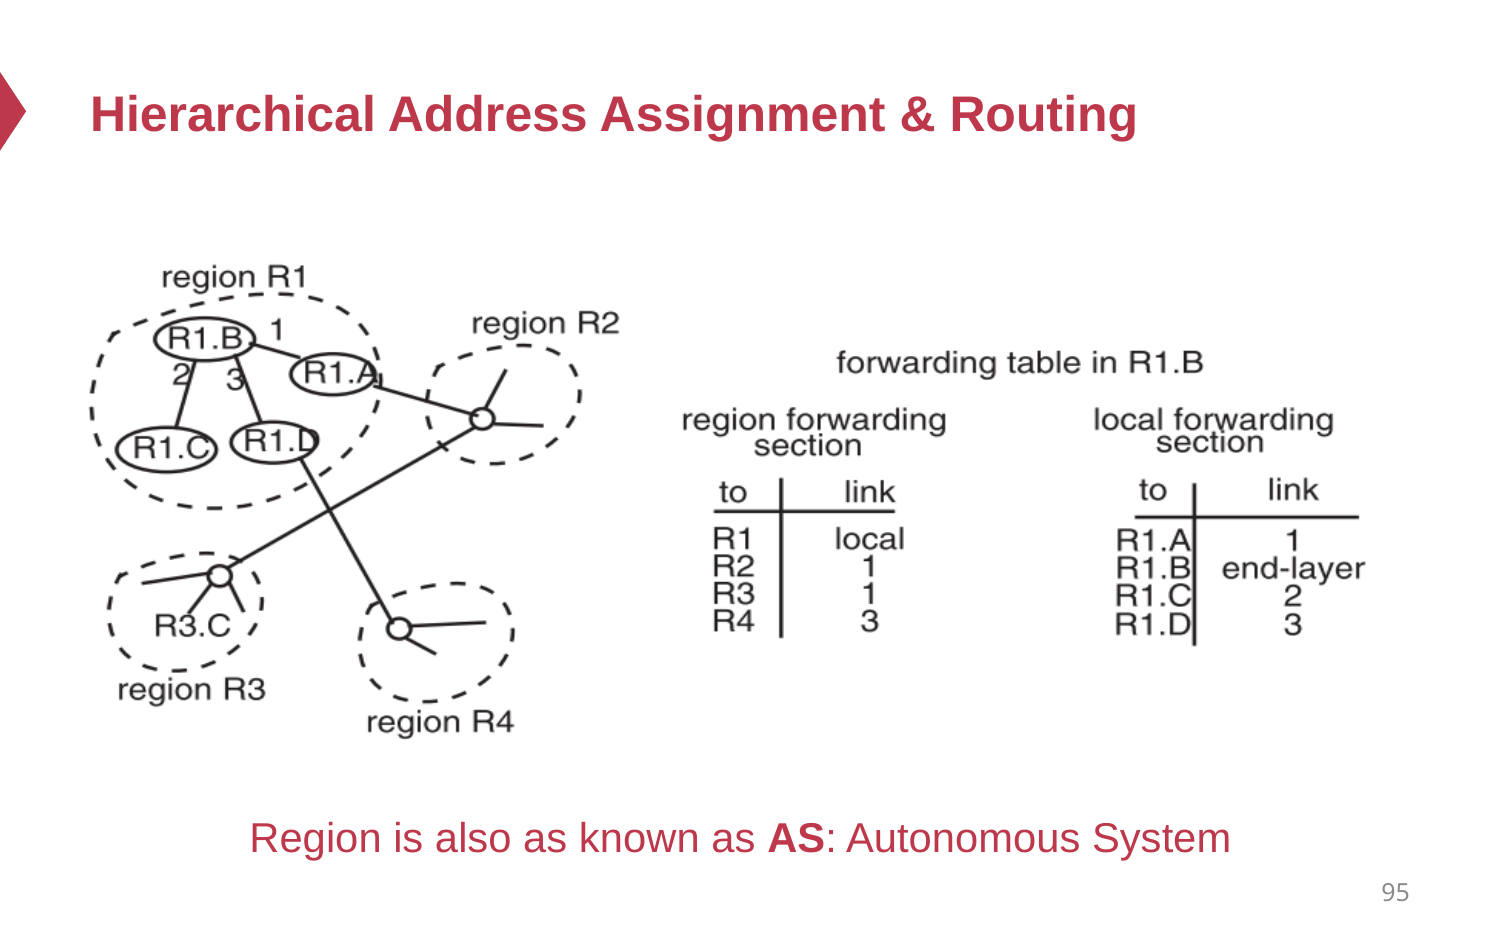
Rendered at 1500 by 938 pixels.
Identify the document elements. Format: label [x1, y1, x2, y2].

slide_number [1074, 868, 1425, 919]
text_box [234, 803, 1247, 868]
title [75, 37, 1425, 186]
picture [64, 255, 1385, 743]
